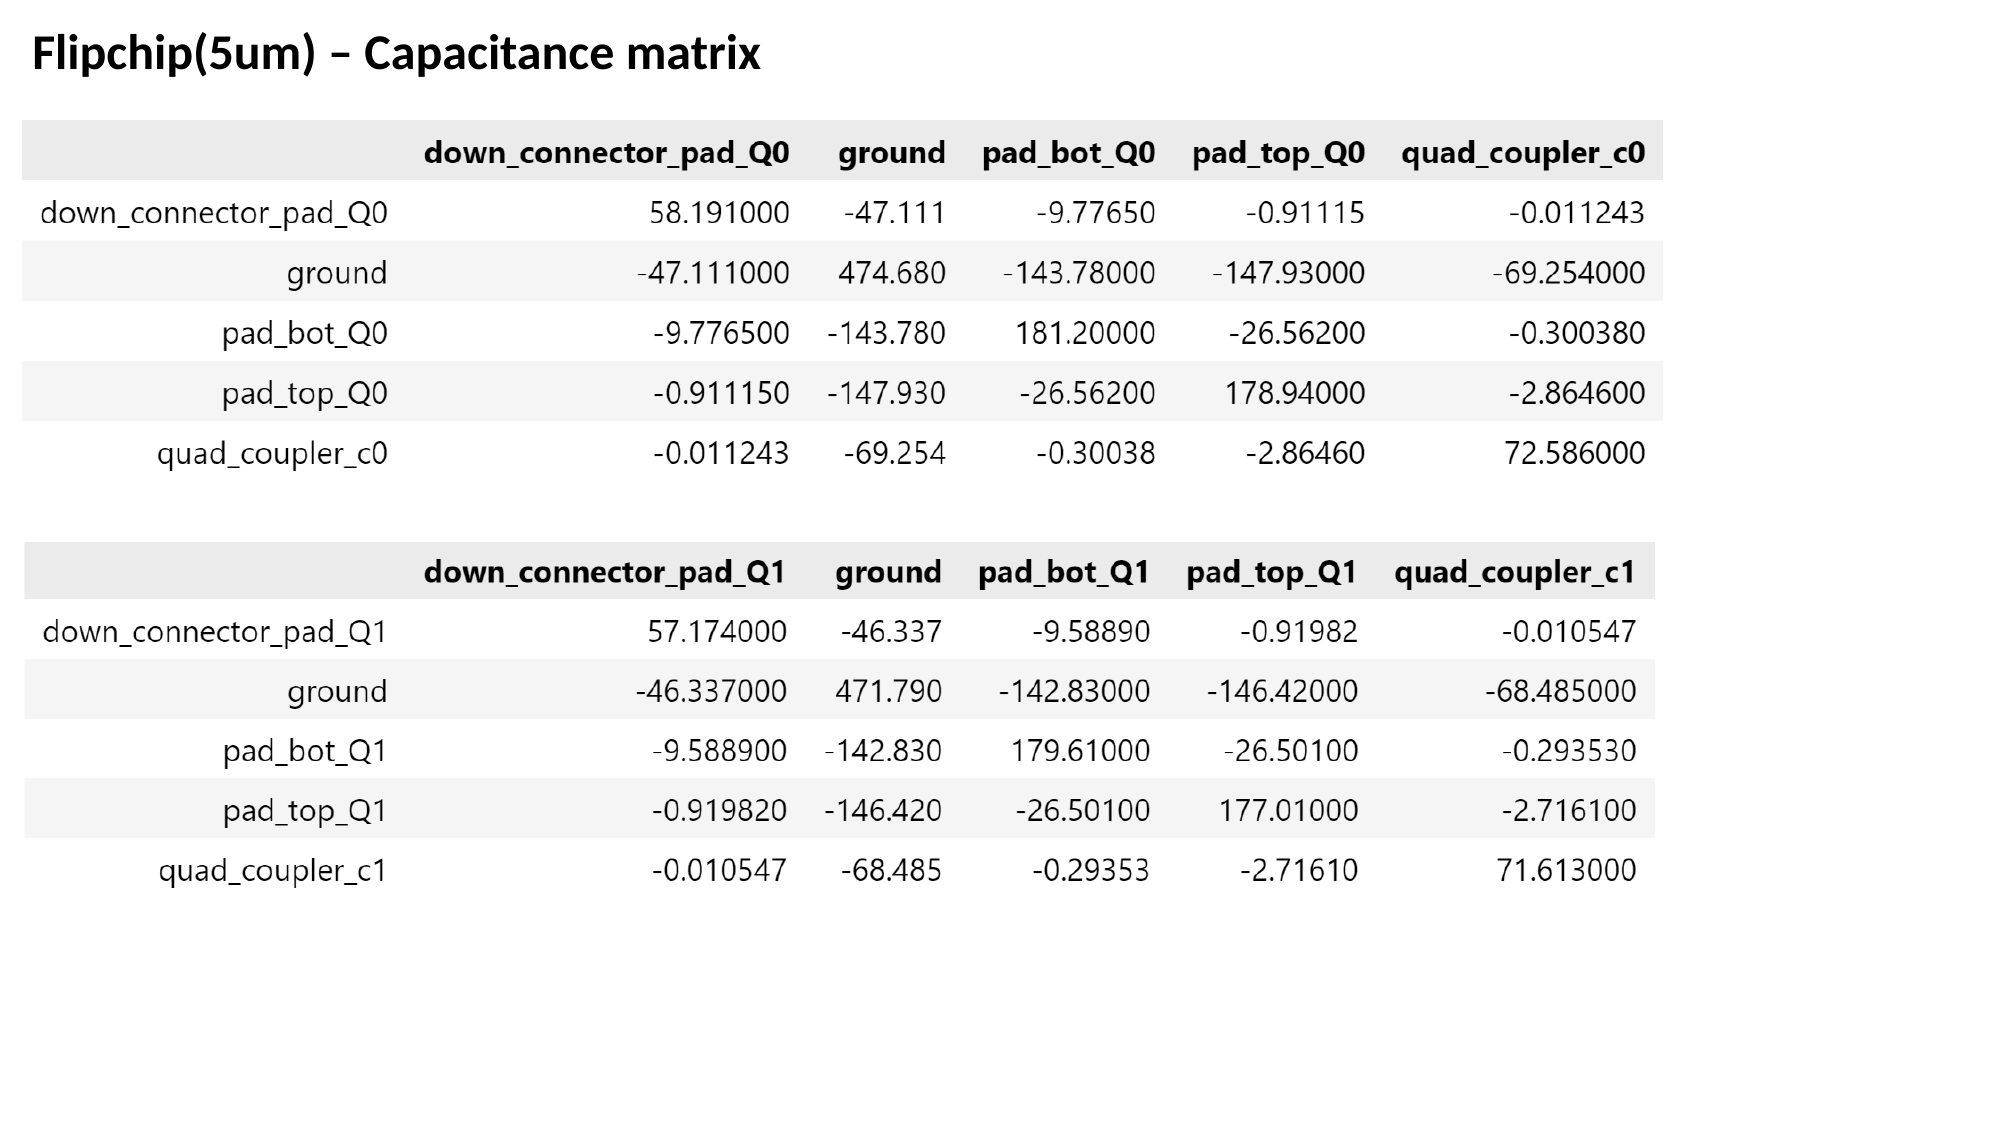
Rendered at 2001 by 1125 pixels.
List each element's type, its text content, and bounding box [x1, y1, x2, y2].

picture [17, 118, 1671, 493]
text_box Flipchip(5um) – Capacitance matrix [17, 11, 1019, 87]
picture [17, 542, 1671, 907]
